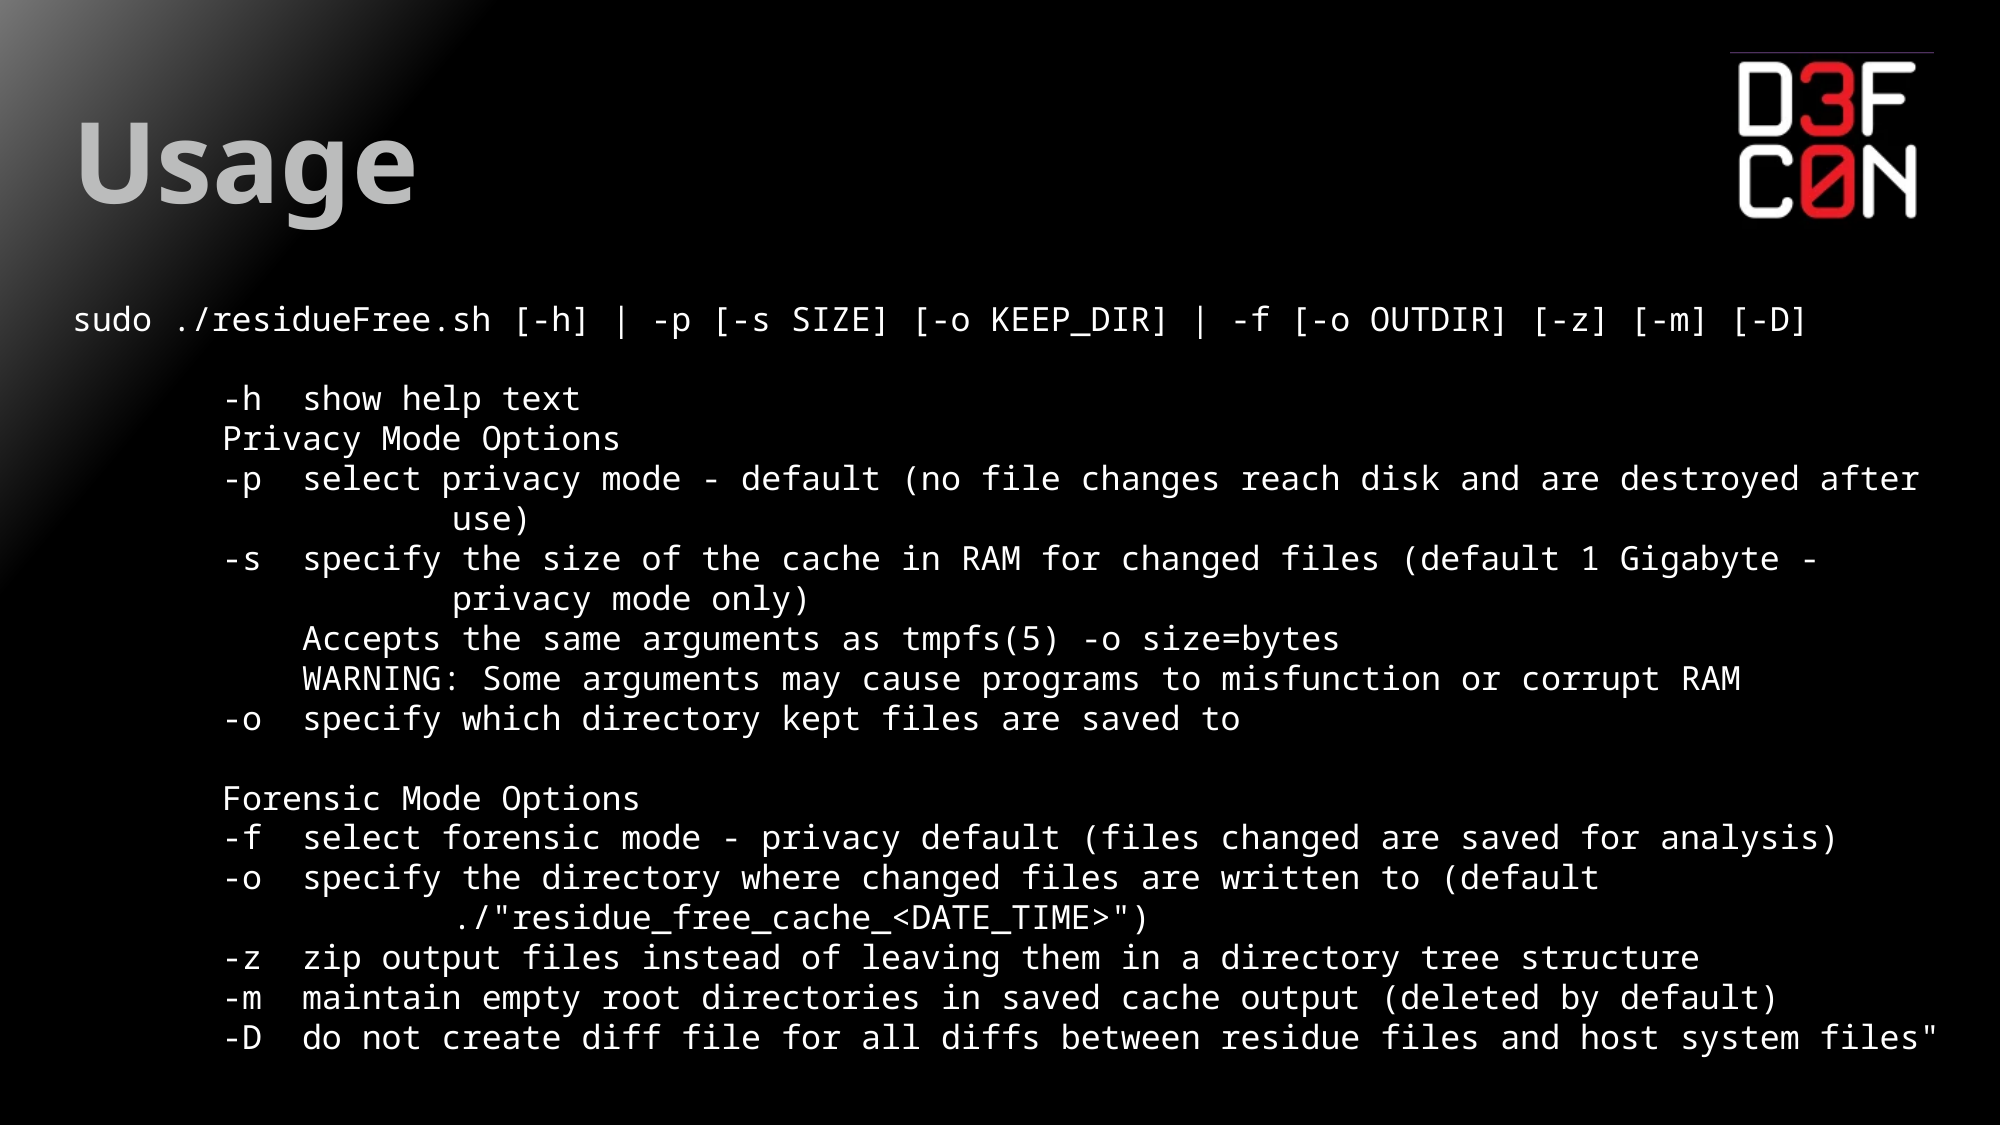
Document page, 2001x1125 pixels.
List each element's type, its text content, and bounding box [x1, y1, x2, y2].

picture [1730, 51, 1934, 237]
text_box Usage [57, 83, 1600, 262]
text_box sudo ./residueFree.sh [-h] | -p [-s SIZE] [-o KEEP_DIR] | -f [-o OUTDIR] [-z] [-m] [-D] -h show help text Privacy Mode Options -p select privacy mode - default (no file changes reach disk and are destroyed after use) -s specify the size of the cache in RAM for changed files (default 1 Gigabyte - privacy mode only) Accepts the same arguments as tmpfs(5) -o size=bytes WARNING: Some arguments may cause programs to misfunction or corrupt RAM -o specify which directory kept files are saved to Forensic Mode Options -f select forensic mode - privacy default (files changed are saved for analysis) -o specify the directory where changed files are written to (default ./"residue_free_cache_<DATE_TIME>") -z zip output files instead of leaving them in a directory tree structure -m maintain empty root directories in saved cache output (deleted by default) -D do not create diff file for all diffs between residue files and host system files" [57, 290, 2000, 1064]
